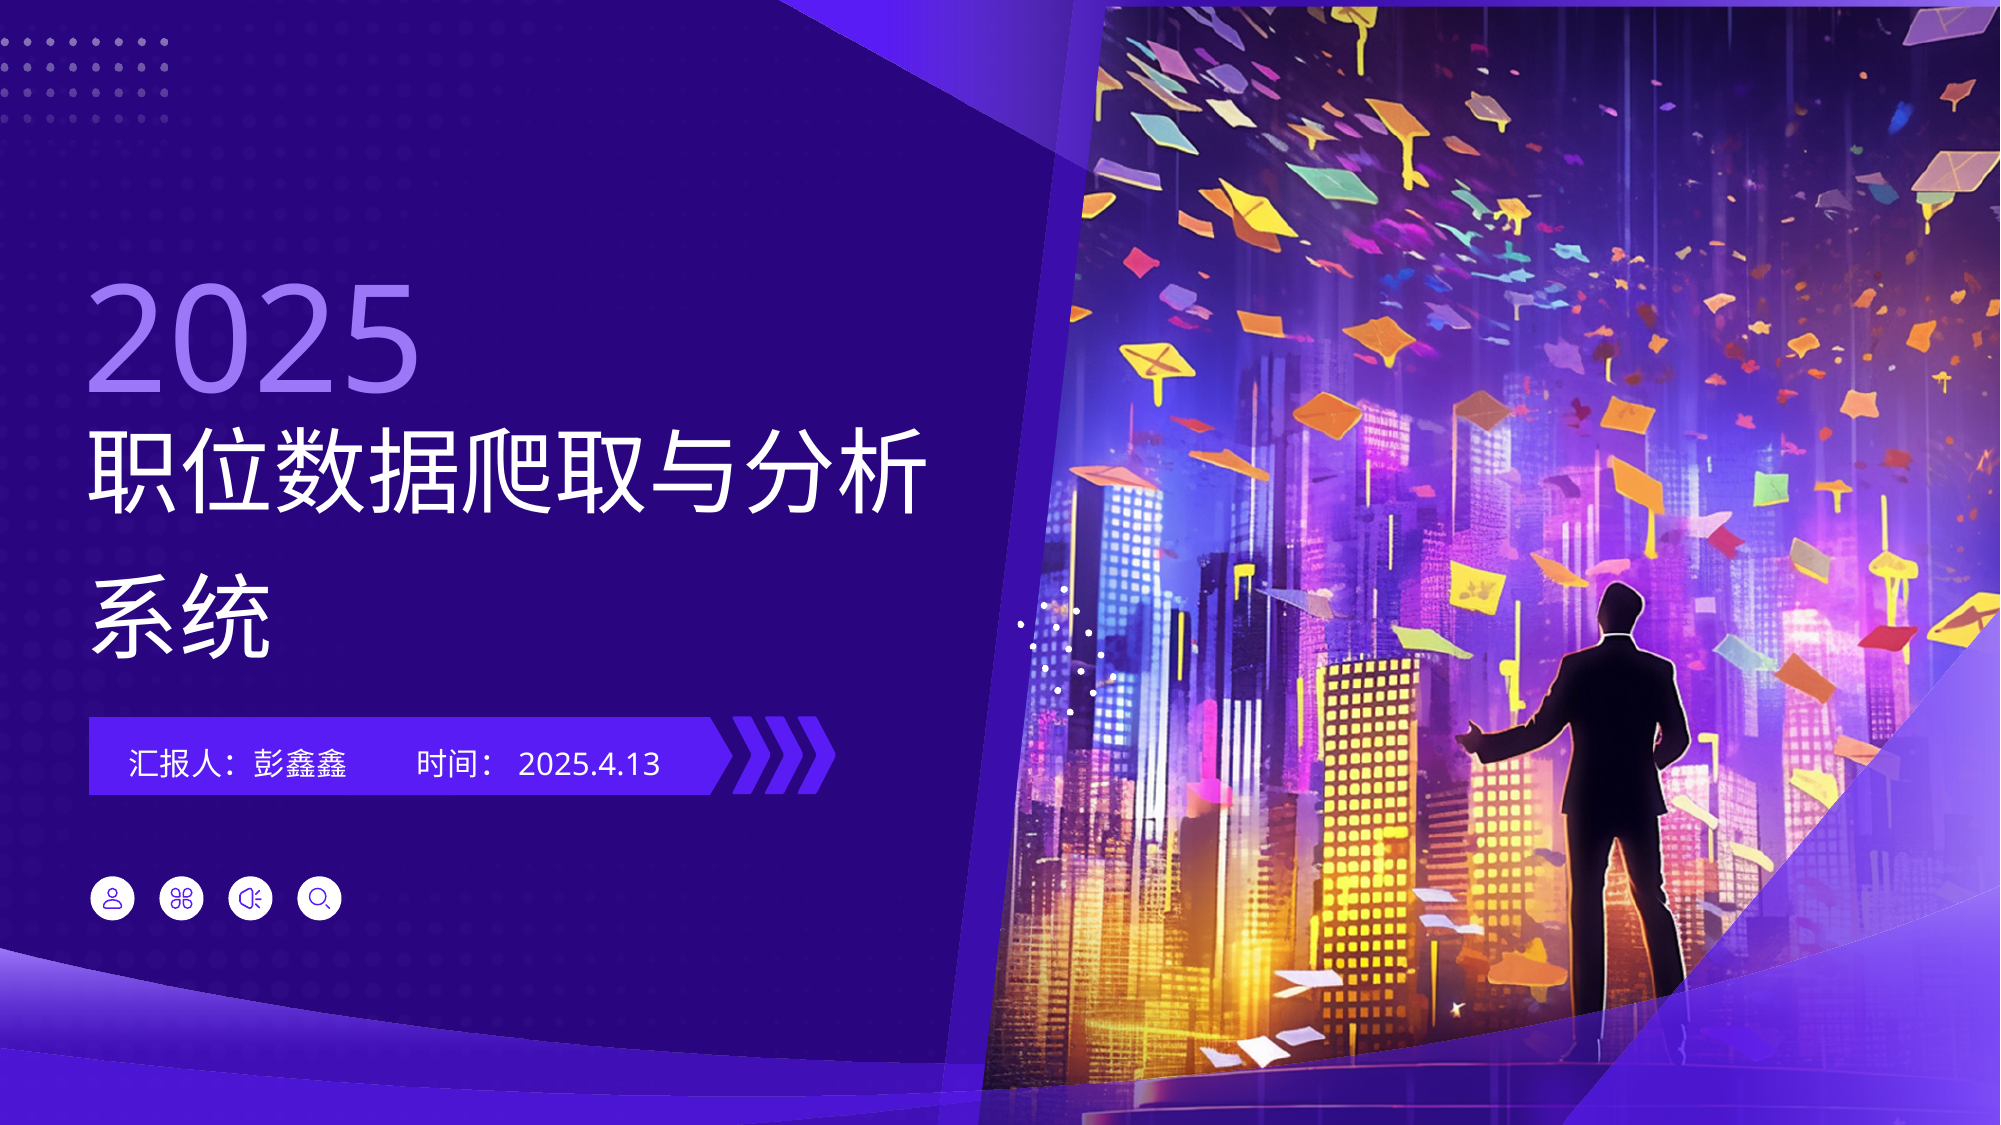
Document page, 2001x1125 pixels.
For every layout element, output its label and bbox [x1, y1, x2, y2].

text_box [90, 876, 342, 921]
picture [0, 0, 2001, 1125]
